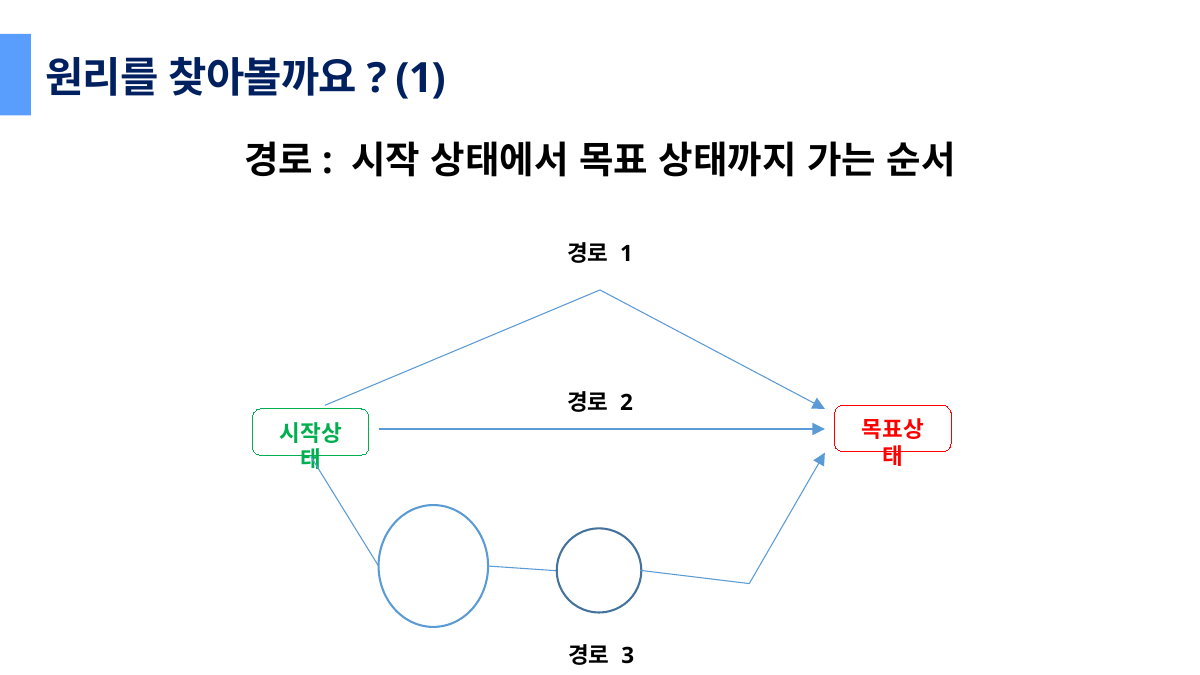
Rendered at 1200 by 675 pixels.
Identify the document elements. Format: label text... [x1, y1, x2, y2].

text_box 경로: 시작 상태에서 목표 상태까지 가는 순서 [190, 129, 1010, 189]
text_box 경로 3 [543, 633, 659, 675]
text_box 경로 1 [542, 231, 658, 274]
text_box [251, 289, 952, 627]
text_box 원리를 찾아볼까요? (1) [32, 43, 534, 109]
text_box [0, 33, 32, 116]
